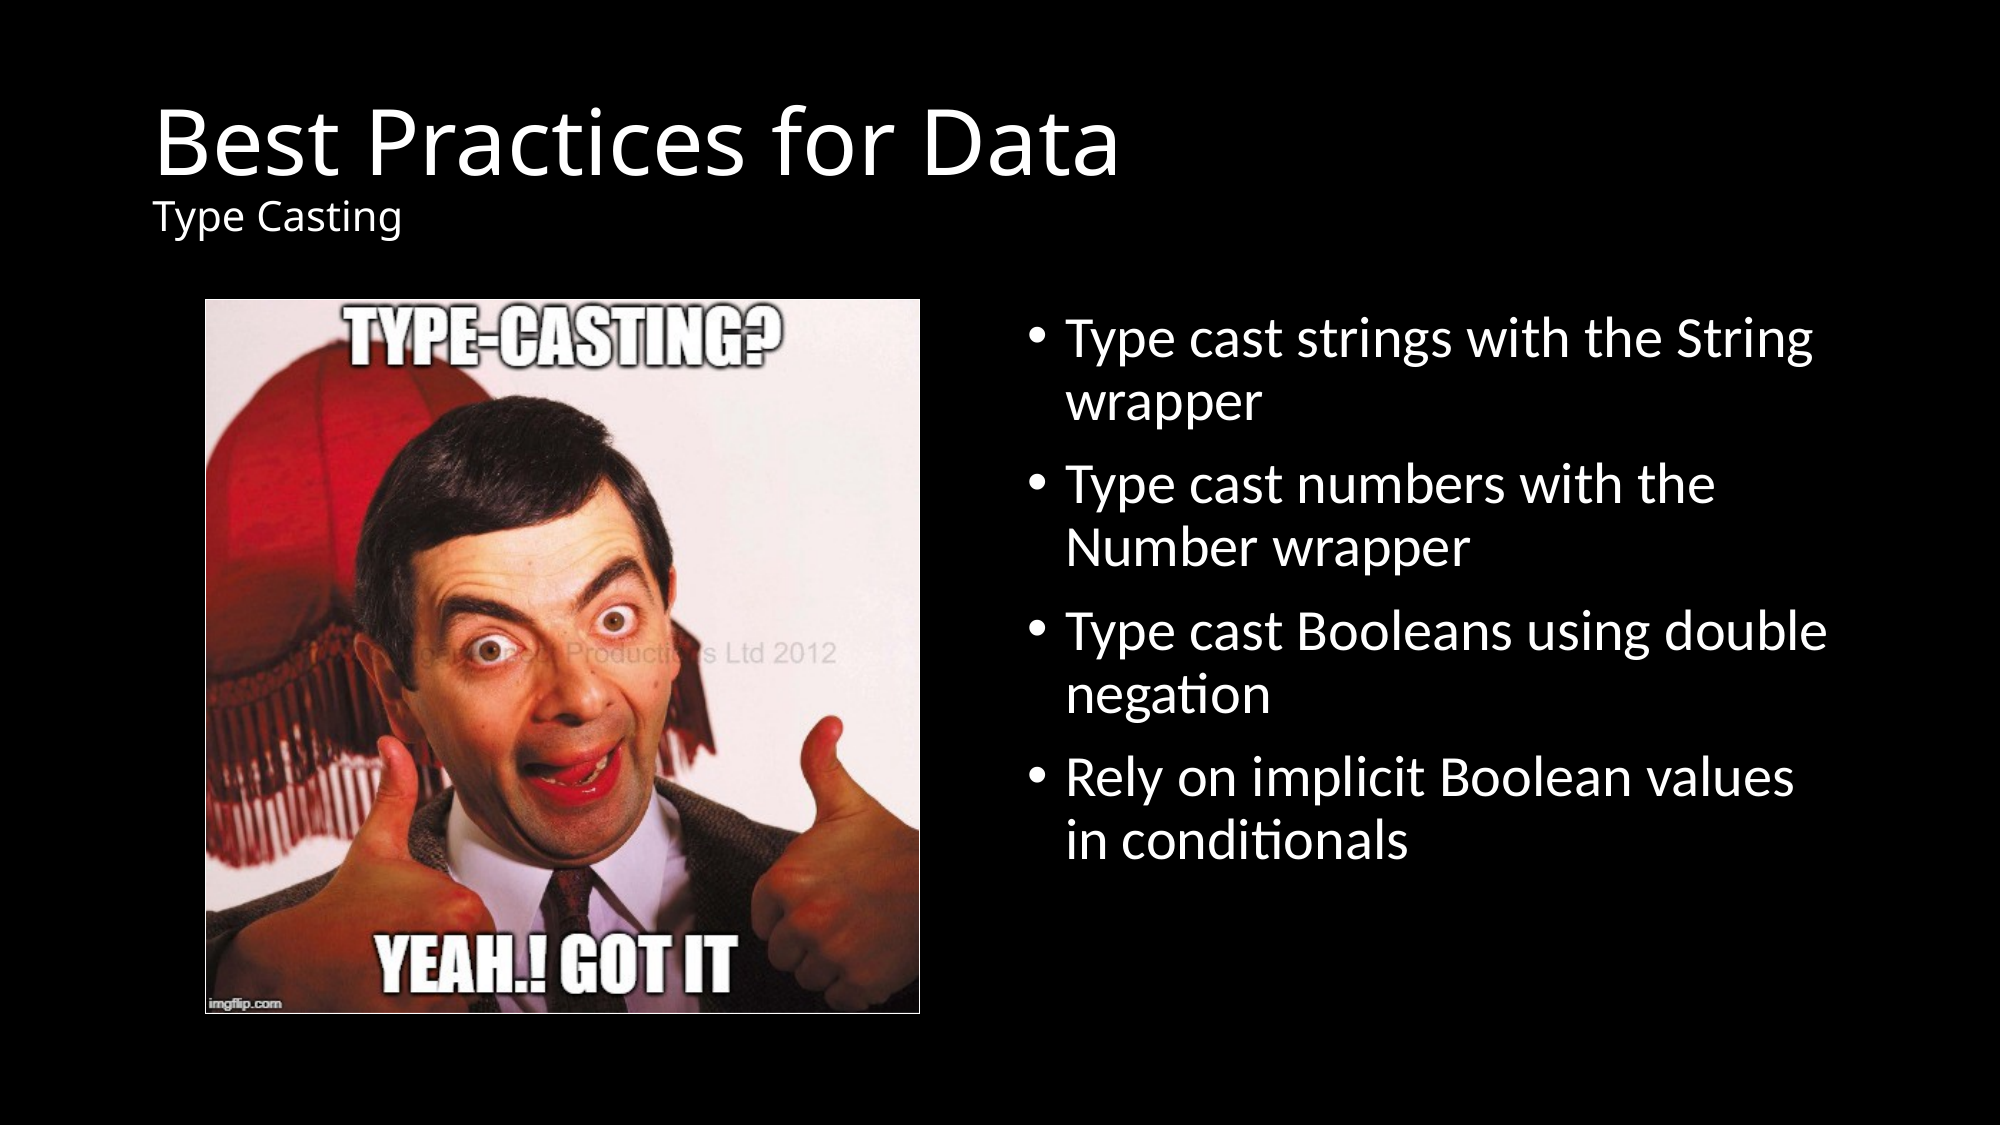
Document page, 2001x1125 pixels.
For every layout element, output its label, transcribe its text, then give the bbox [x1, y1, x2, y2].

list Type cast strings with the String wrapper Type cast numbers with the Number wrapper Type cast Booleans using double negation Rely on implicit Boolean values in conditionals [1012, 299, 1863, 1014]
title Best Practices for Data Type Casting [137, 59, 1863, 278]
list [205, 299, 920, 1014]
